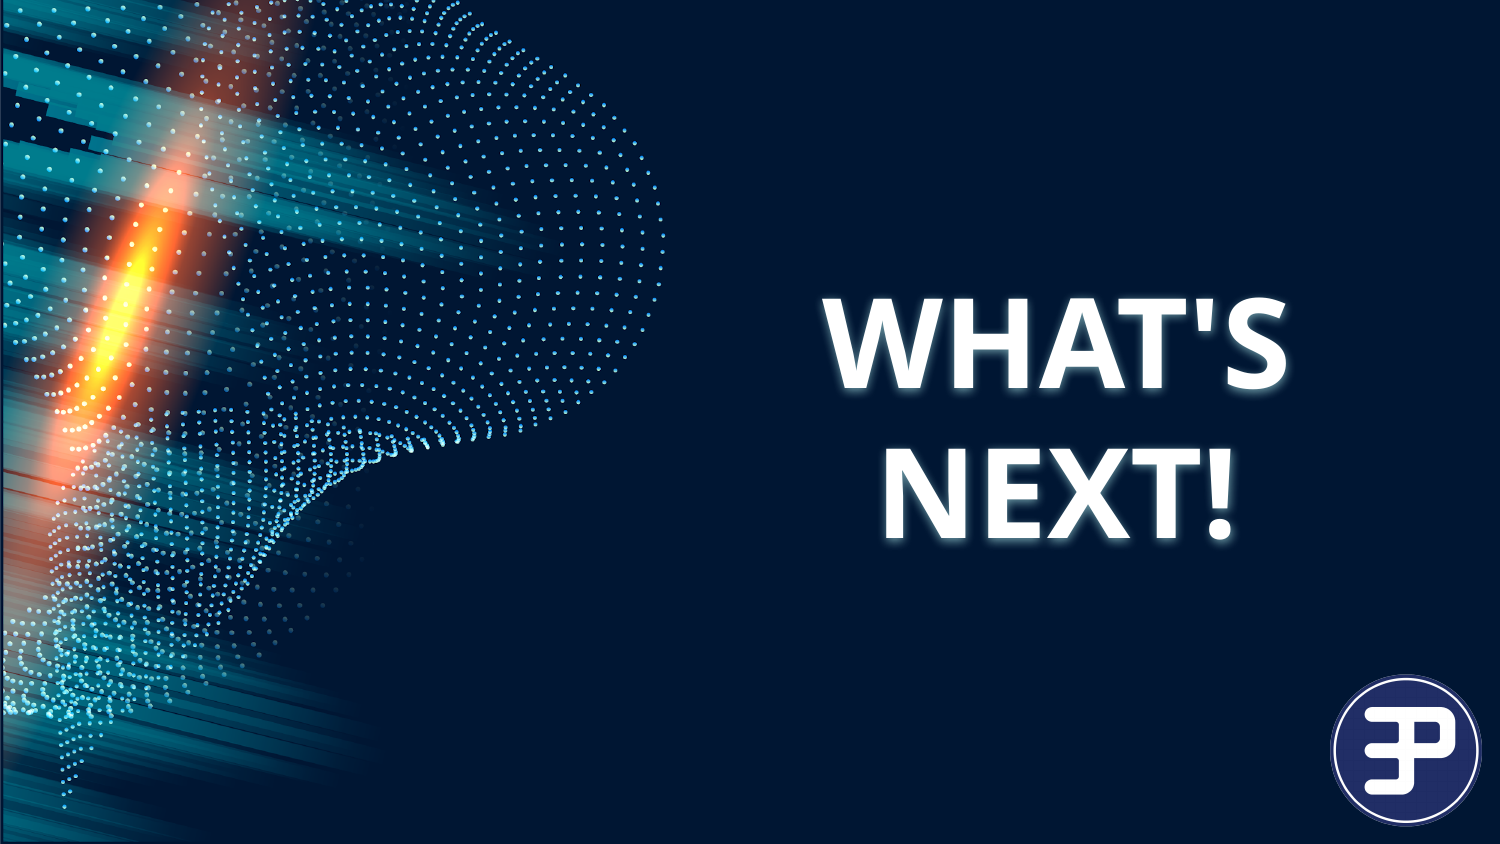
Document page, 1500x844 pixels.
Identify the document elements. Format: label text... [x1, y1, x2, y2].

title WHAT'S NEXT! [757, 210, 1357, 579]
picture [0, 0, 1500, 844]
